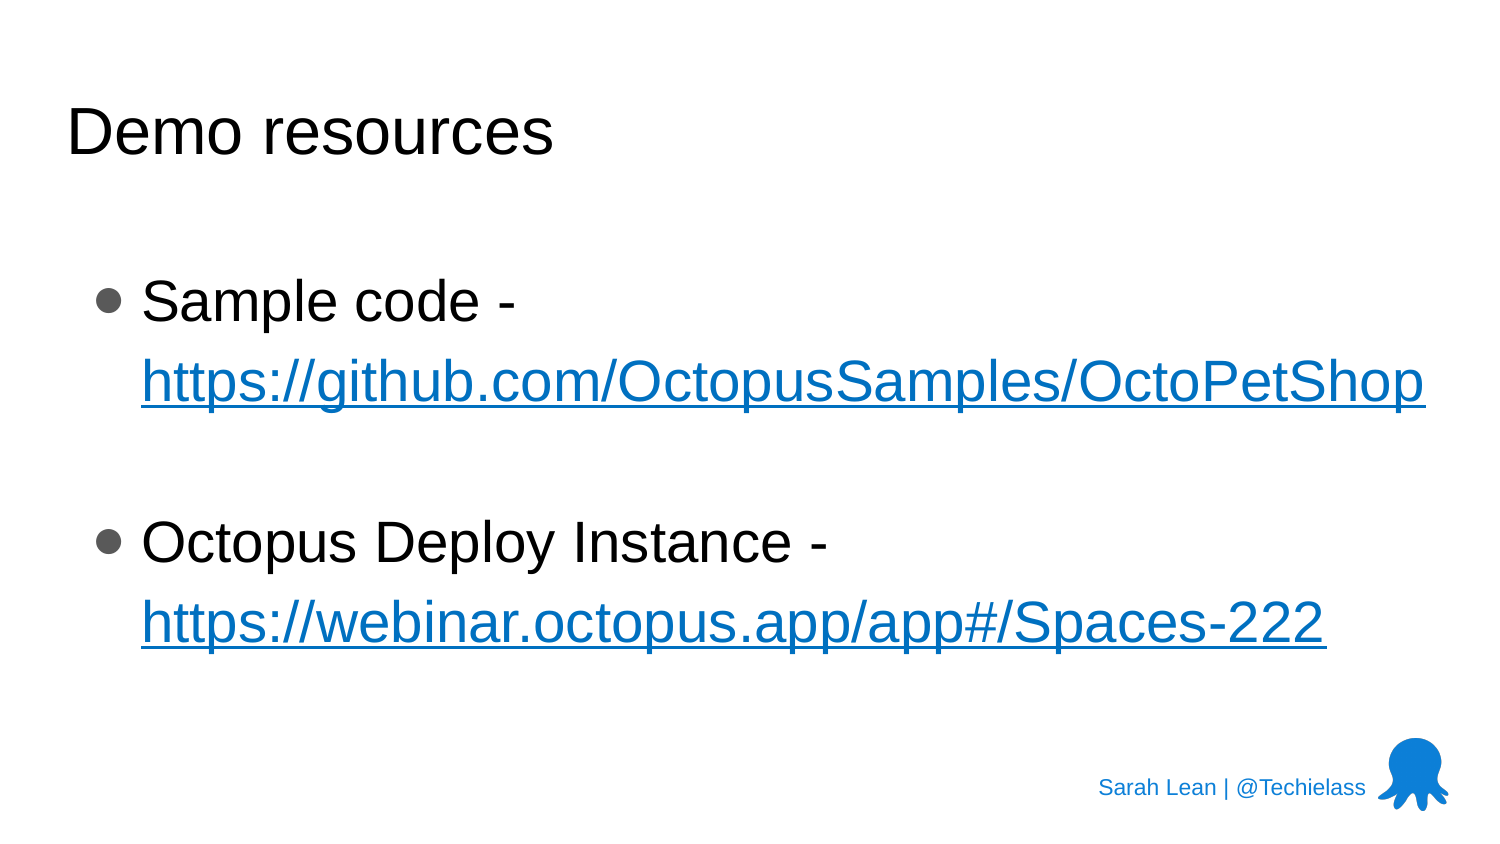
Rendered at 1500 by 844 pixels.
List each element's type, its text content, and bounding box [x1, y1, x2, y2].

picture [1378, 800, 1449, 811]
title Demo resources [51, 72, 1449, 167]
list Sample code - https://github.com/OctopusSamples/OctoPetShop Octopus Deploy Instance - https://webinar.octopus.app/app#/Spaces-222 [51, 237, 1449, 800]
